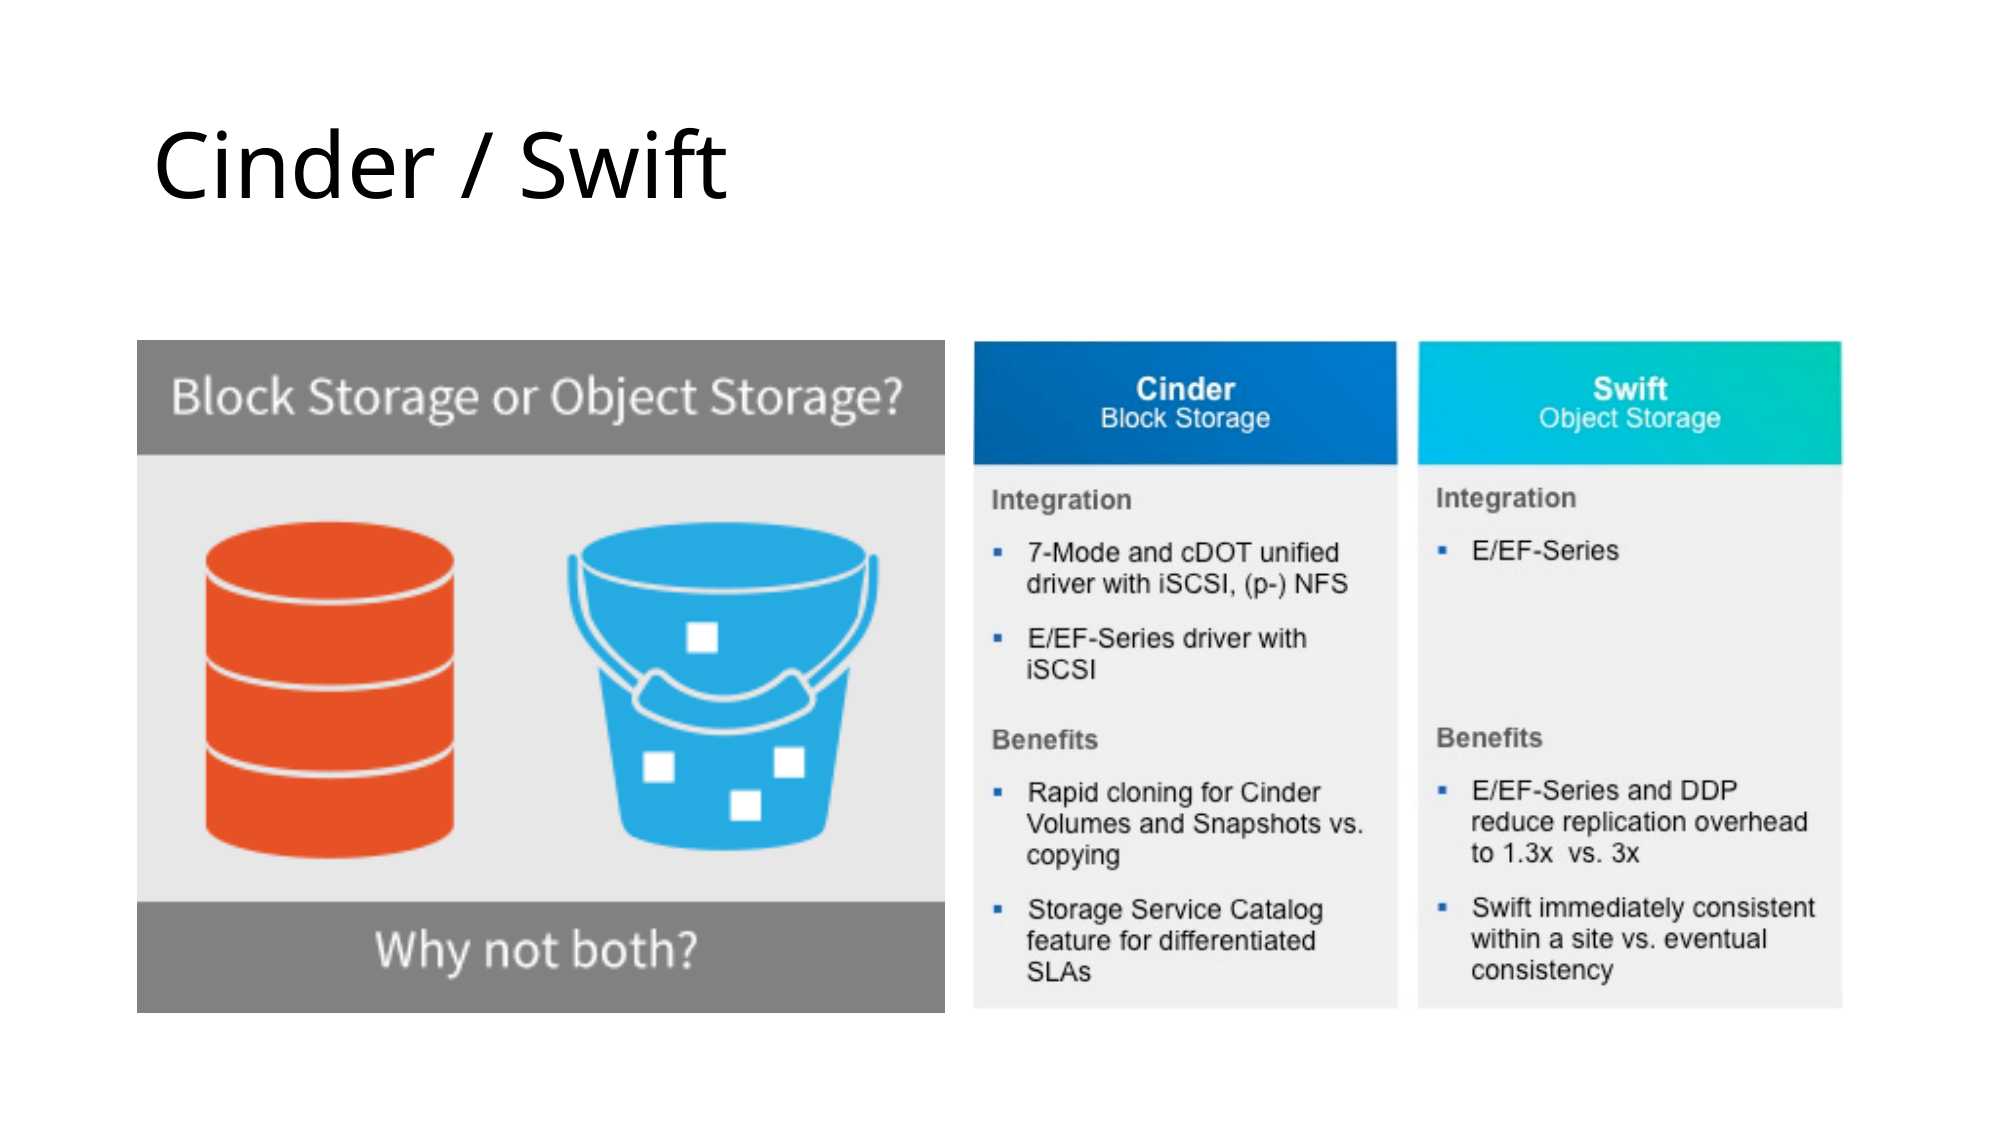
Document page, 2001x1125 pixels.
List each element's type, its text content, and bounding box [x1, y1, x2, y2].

picture [973, 340, 1844, 1012]
title Cinder / Swift [137, 59, 1863, 278]
picture [137, 340, 945, 1013]
